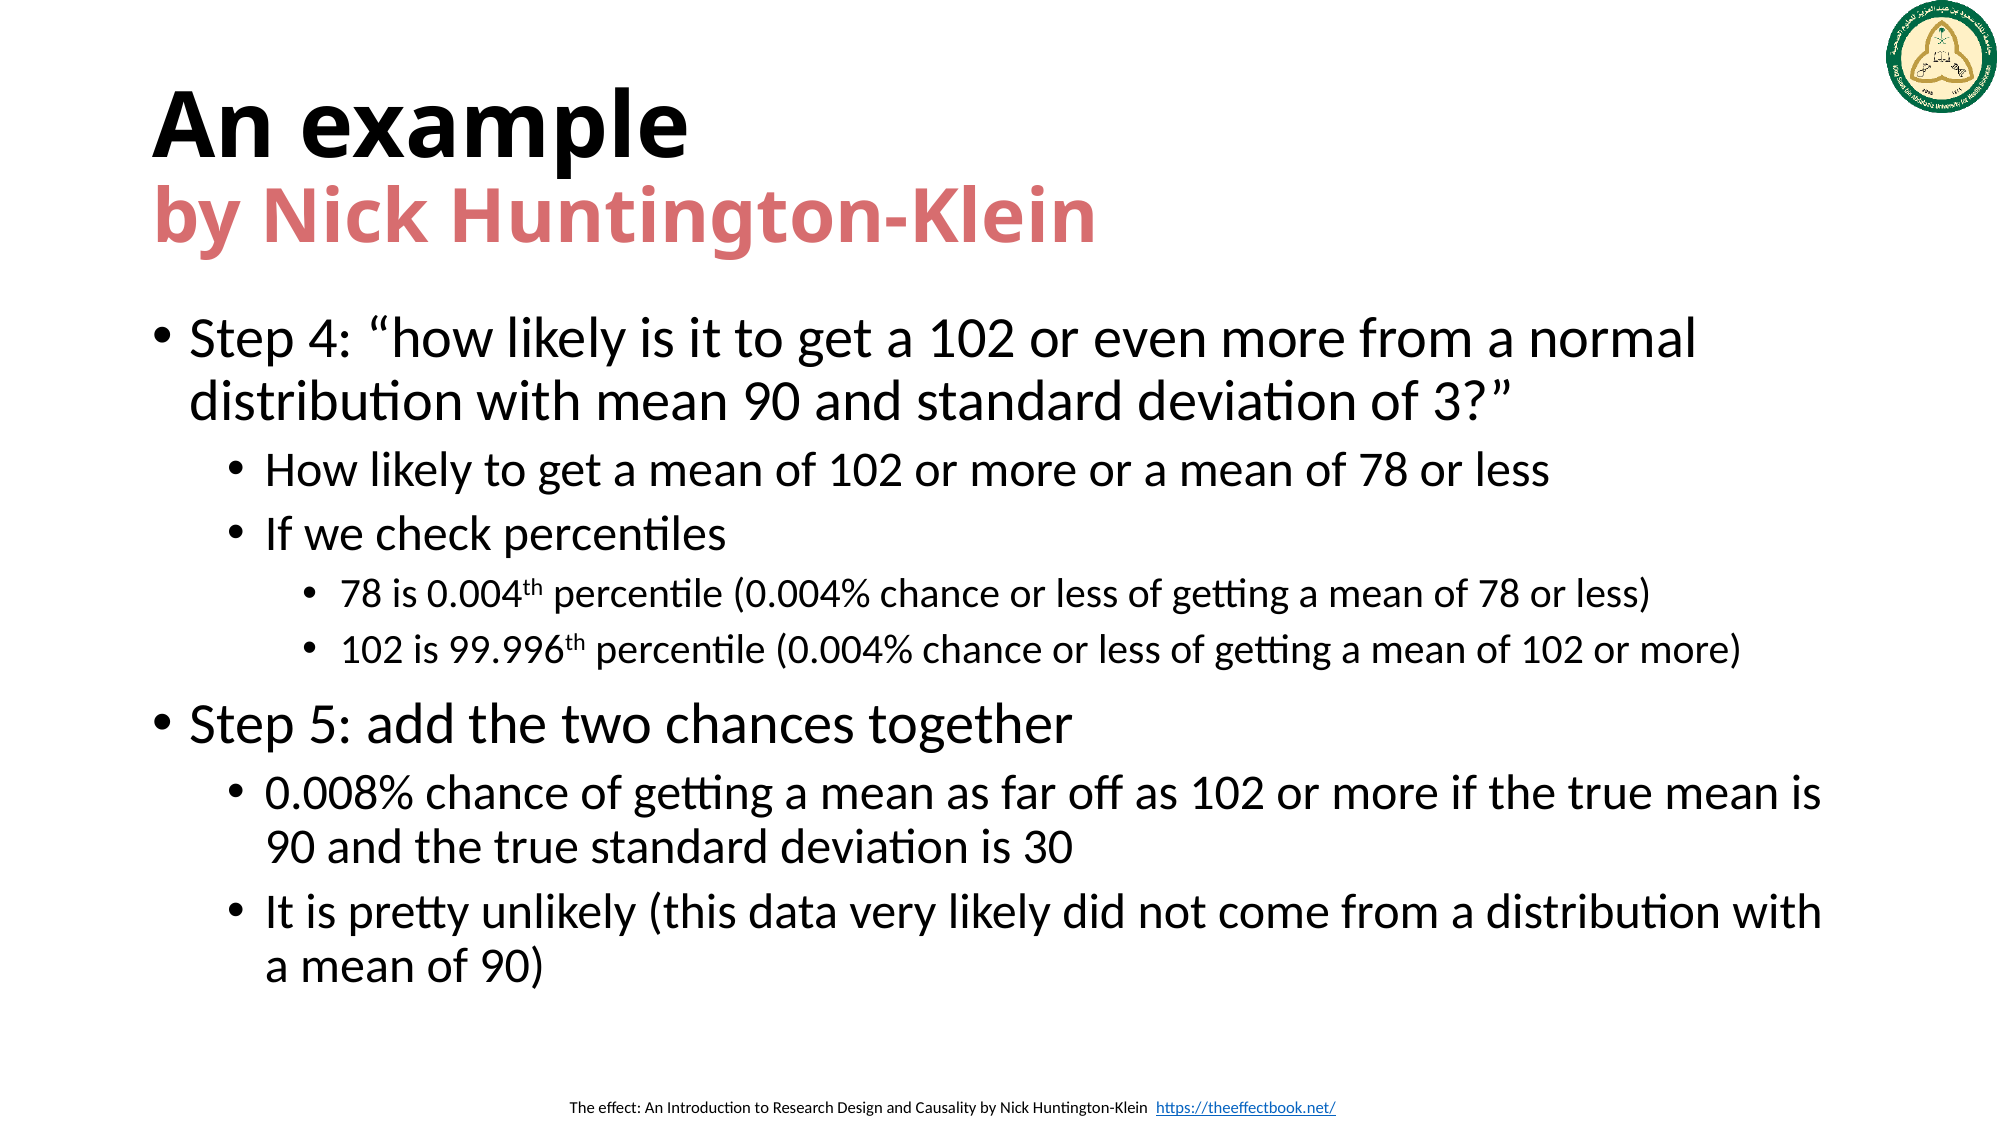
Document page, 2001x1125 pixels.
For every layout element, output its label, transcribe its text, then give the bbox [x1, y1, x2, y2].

picture [1886, 0, 1997, 113]
title An example by Nick Huntington-Klein [137, 59, 1863, 278]
text_box The effect: An Introduction to Research Design and Causality by Nick Huntington-Klein https://theeffectbook.net/ [82, 1089, 1827, 1125]
list Step 4: “how likely is it to get a 102 or even more from a normal distribution with mean 90 and standard deviation of 3?” How likely to get a mean of 102 or more or a mean of 78 or less If we check percentiles 78 is 0.004th percentile (0.004% chance or less of getting a mean of 78 or less) 102 is 99.996th percentile (0.004% chance or less of getting a mean of 102 or more) Step 5: add the two chances together 0.008% chance of getting a mean as far off as 102 or more if the true mean is 90 and the true standard deviation is 30 It is pretty unlikely (this data very likely did not come from a distribution with a mean of 90) [137, 299, 1863, 1014]
